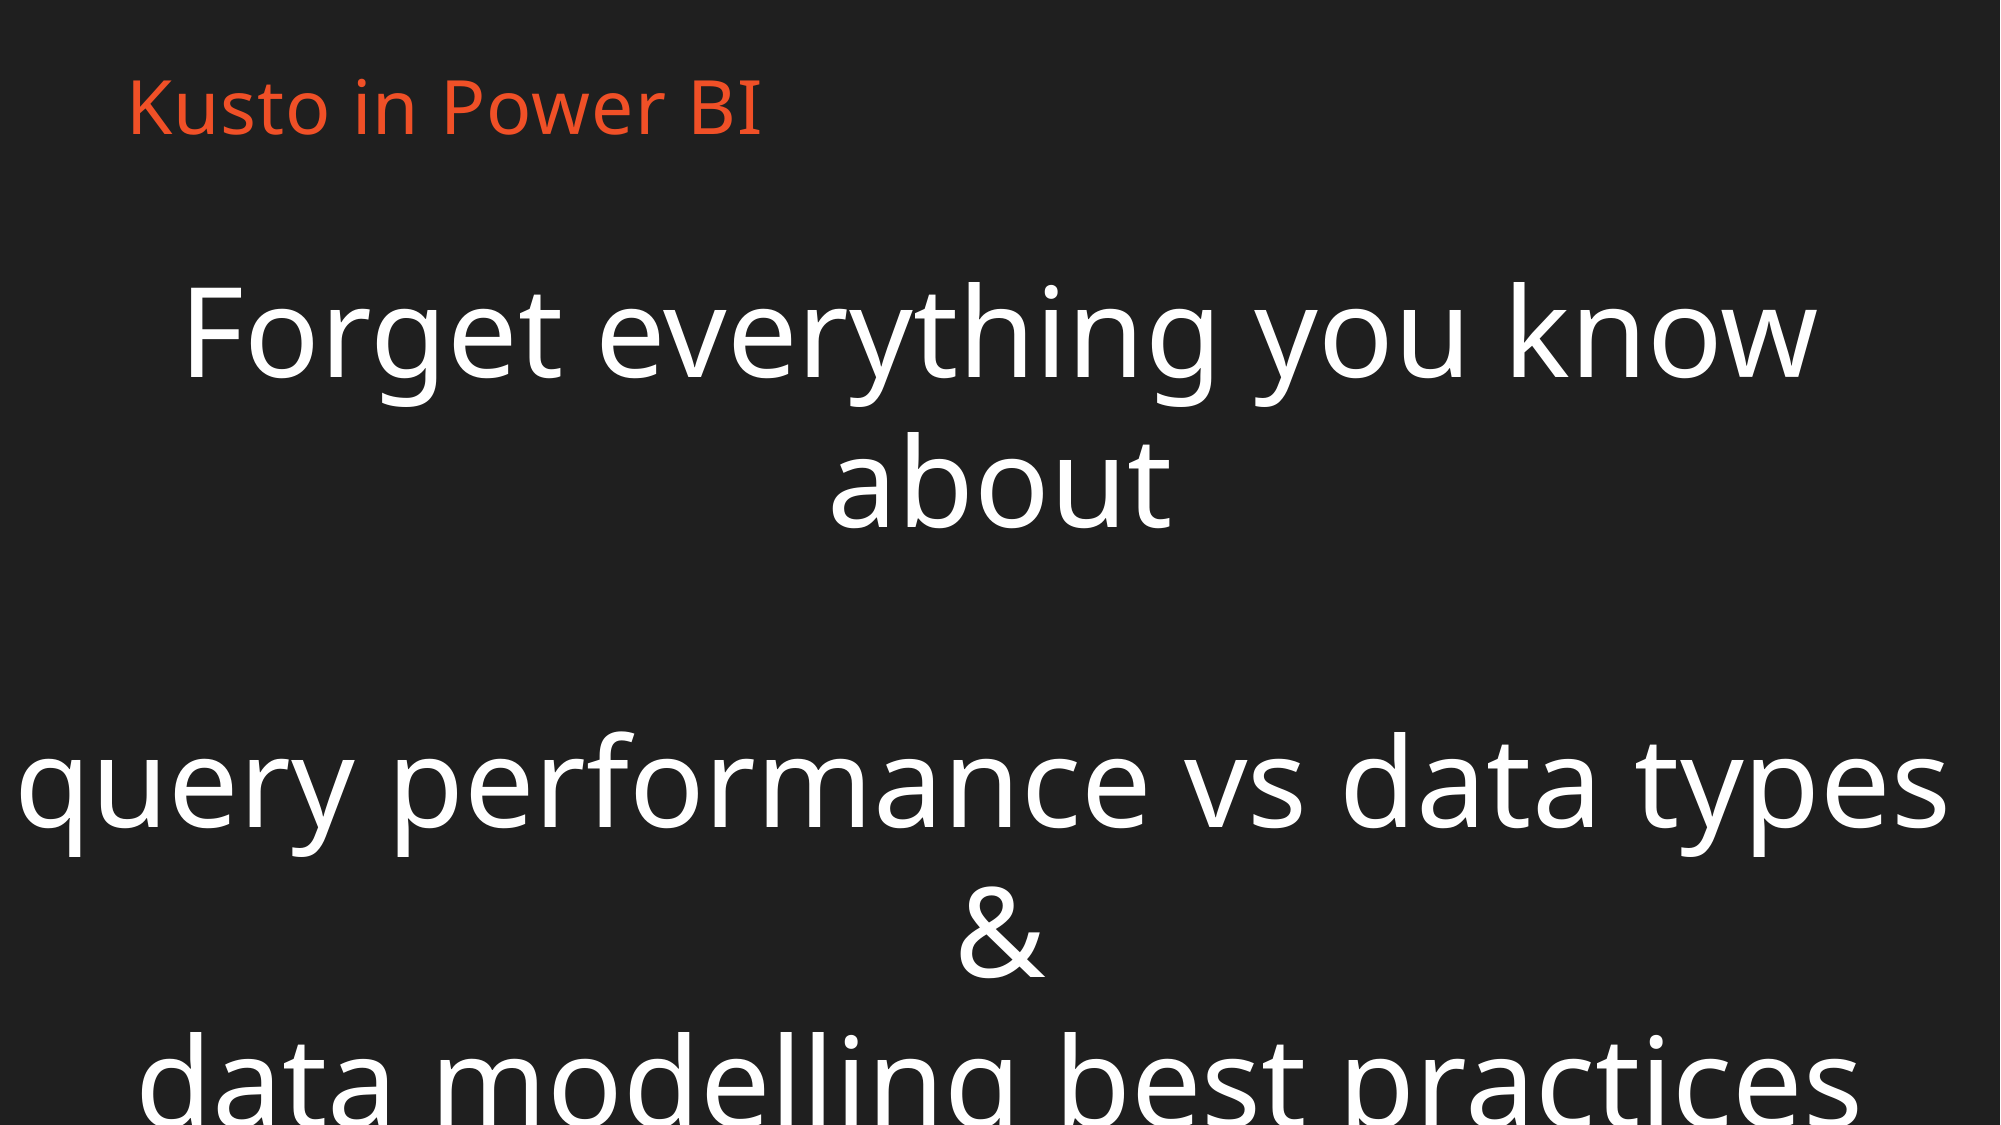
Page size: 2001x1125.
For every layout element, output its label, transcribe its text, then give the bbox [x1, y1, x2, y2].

text_box Kusto in Power BI [126, 59, 2000, 150]
text_box Forget everything you know about query performance vs data types & data modelling best practices [0, 244, 2000, 1125]
